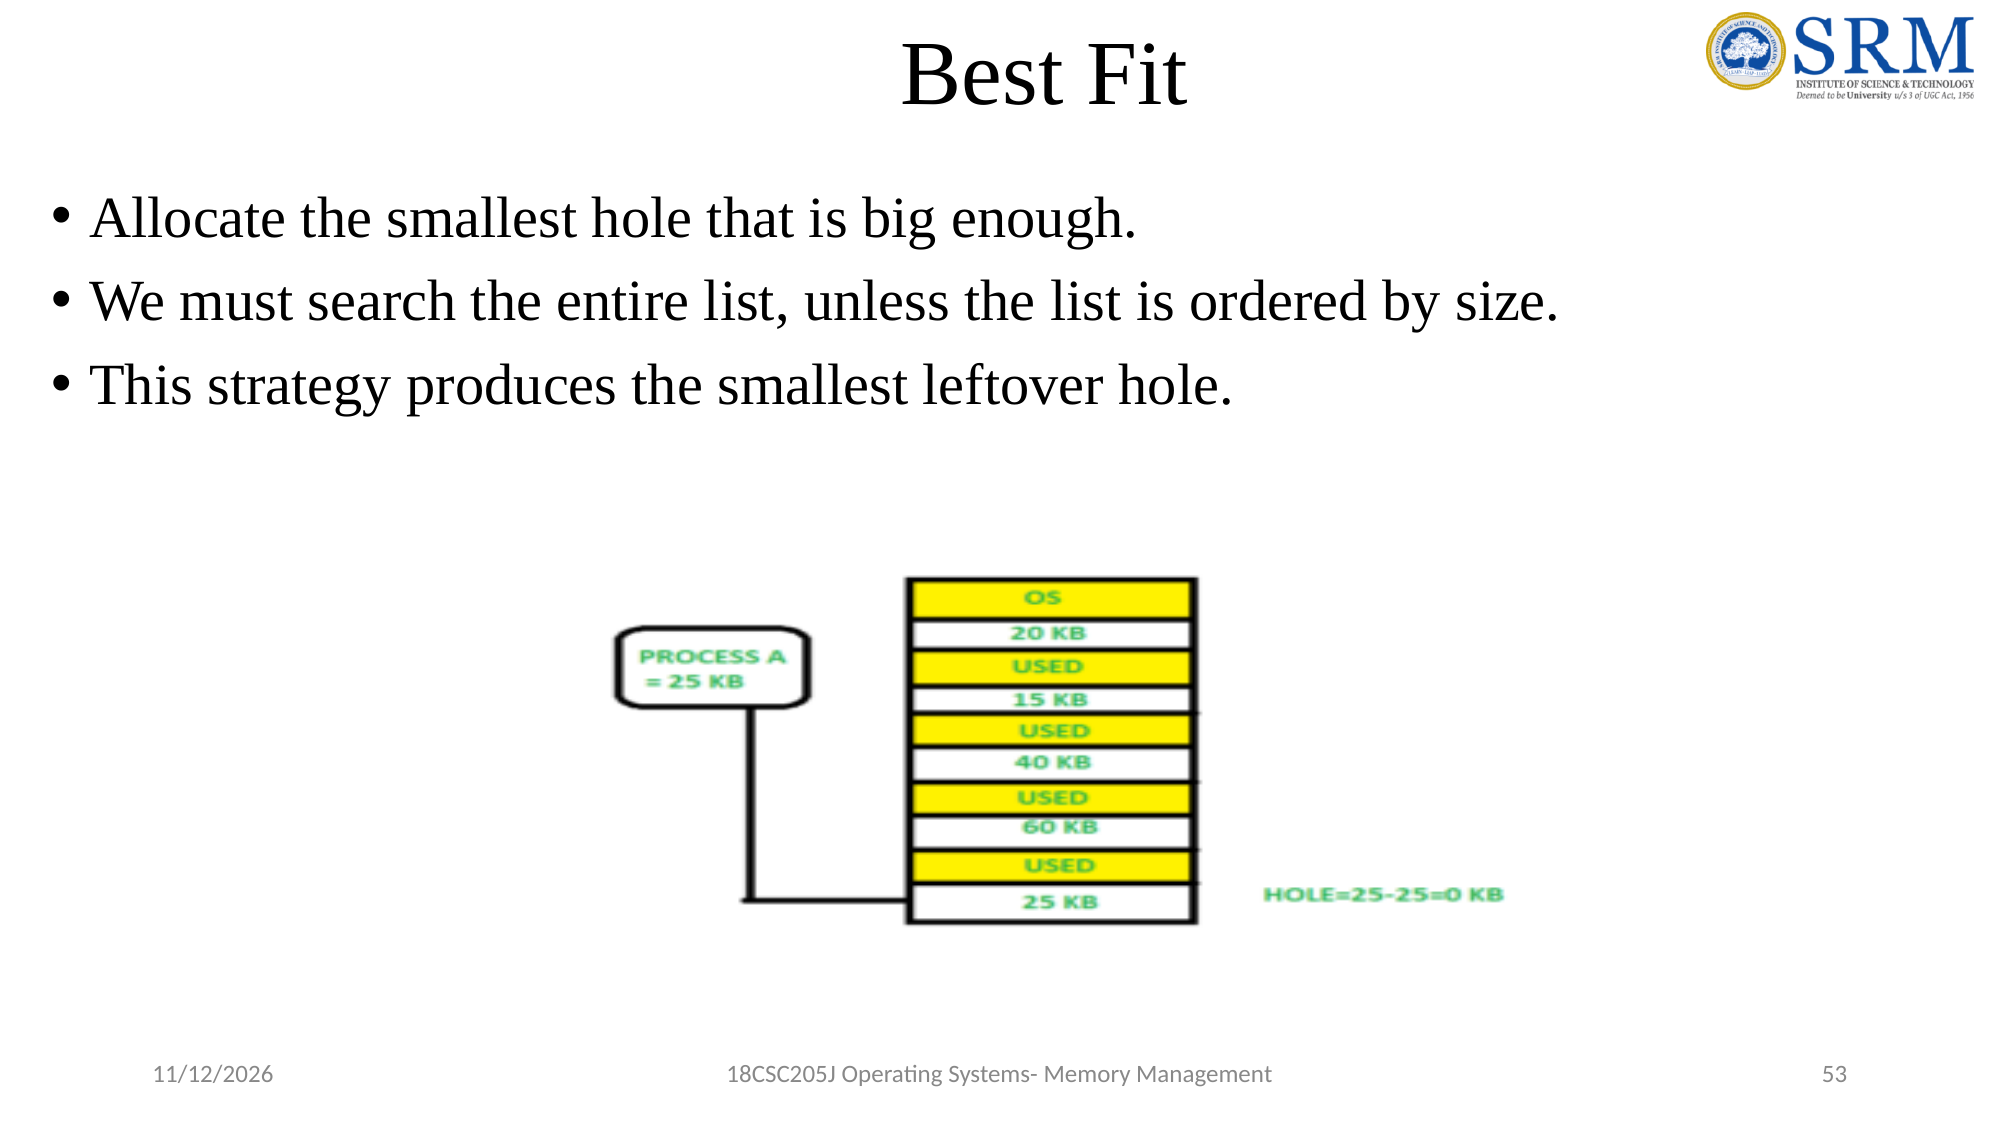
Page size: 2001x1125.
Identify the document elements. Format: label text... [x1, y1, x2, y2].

footer 18CSC205J Operating Systems- Memory Management [662, 1042, 1338, 1103]
title Best Fit [189, 27, 1900, 122]
list Allocate the smallest hole that is big enough. We must search the entire list, unless the list is ordered by size. This strategy produces the smallest leftover hole. [36, 179, 1954, 999]
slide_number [137, 1042, 588, 1103]
picture [583, 512, 1567, 977]
picture [1706, 12, 1974, 100]
slide_number 53 [1412, 1042, 1863, 1103]
